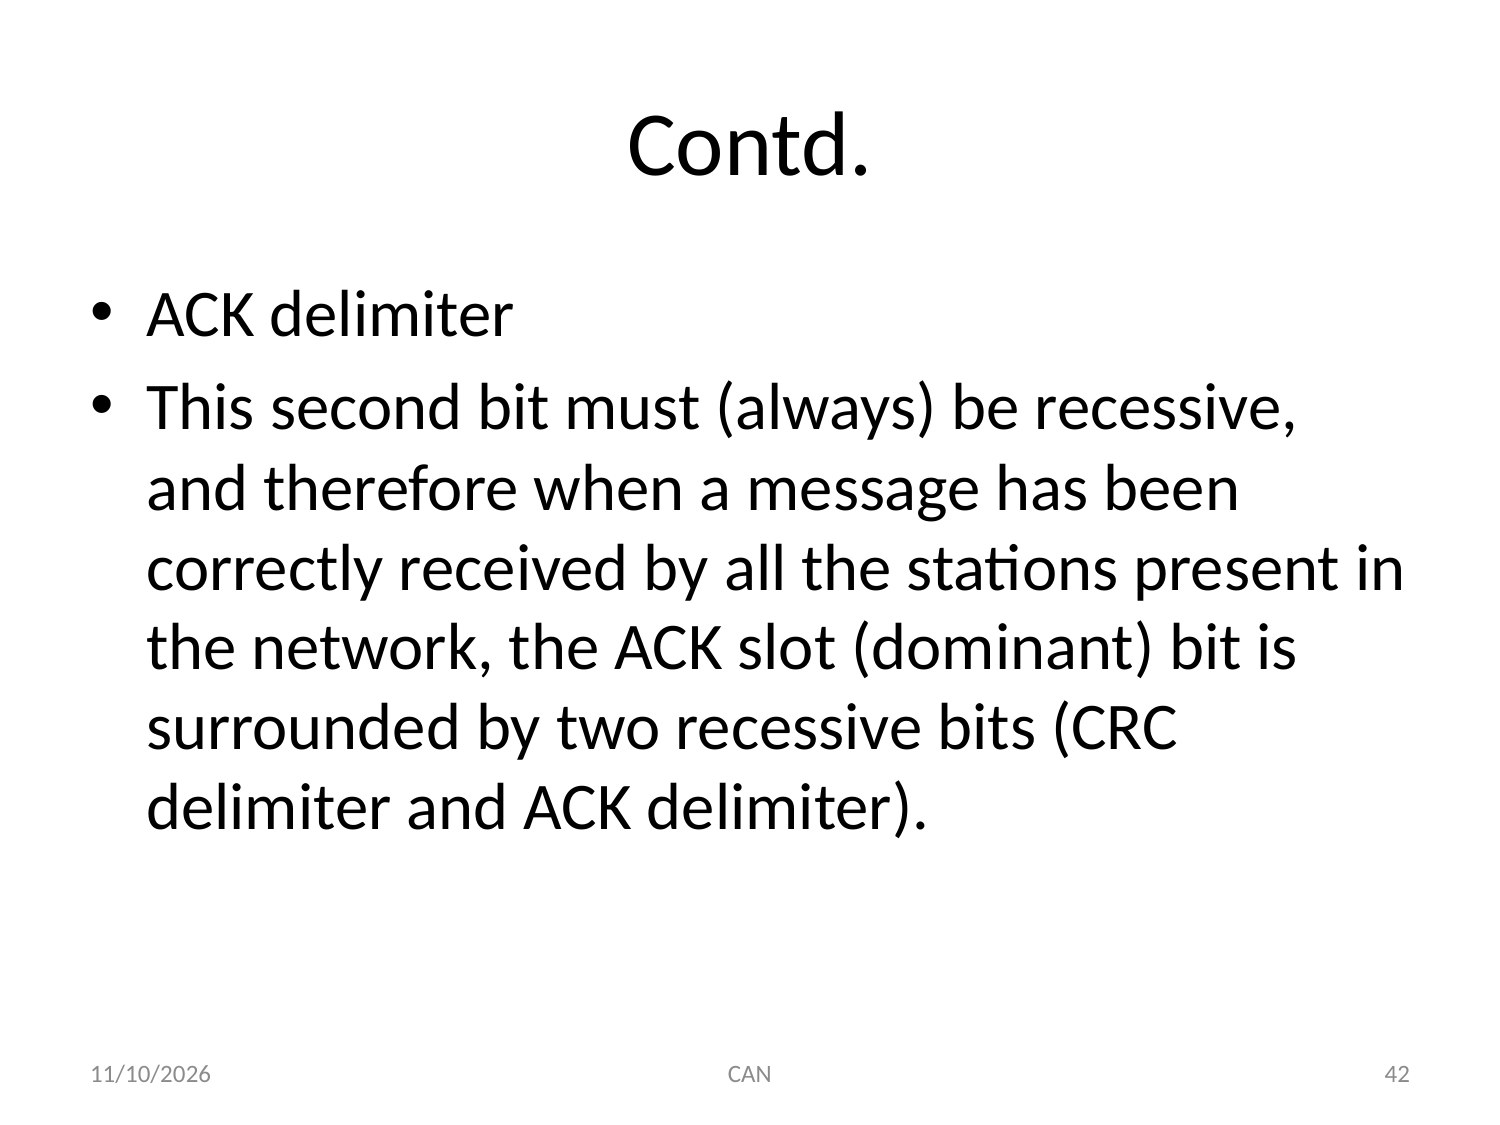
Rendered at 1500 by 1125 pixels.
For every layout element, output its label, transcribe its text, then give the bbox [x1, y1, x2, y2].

footer CAN [512, 1042, 988, 1103]
title Contd. [75, 45, 1425, 233]
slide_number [75, 1042, 425, 1103]
slide_number 42 [1074, 1042, 1425, 1103]
list ACK delimiter This second bit must (always) be recessive, and therefore when a message has been correctly received by all the stations present in the network, the ACK slot (dominant) bit is surrounded by two recessive bits (CRC delimiter and ACK delimiter). [75, 262, 1425, 1005]
